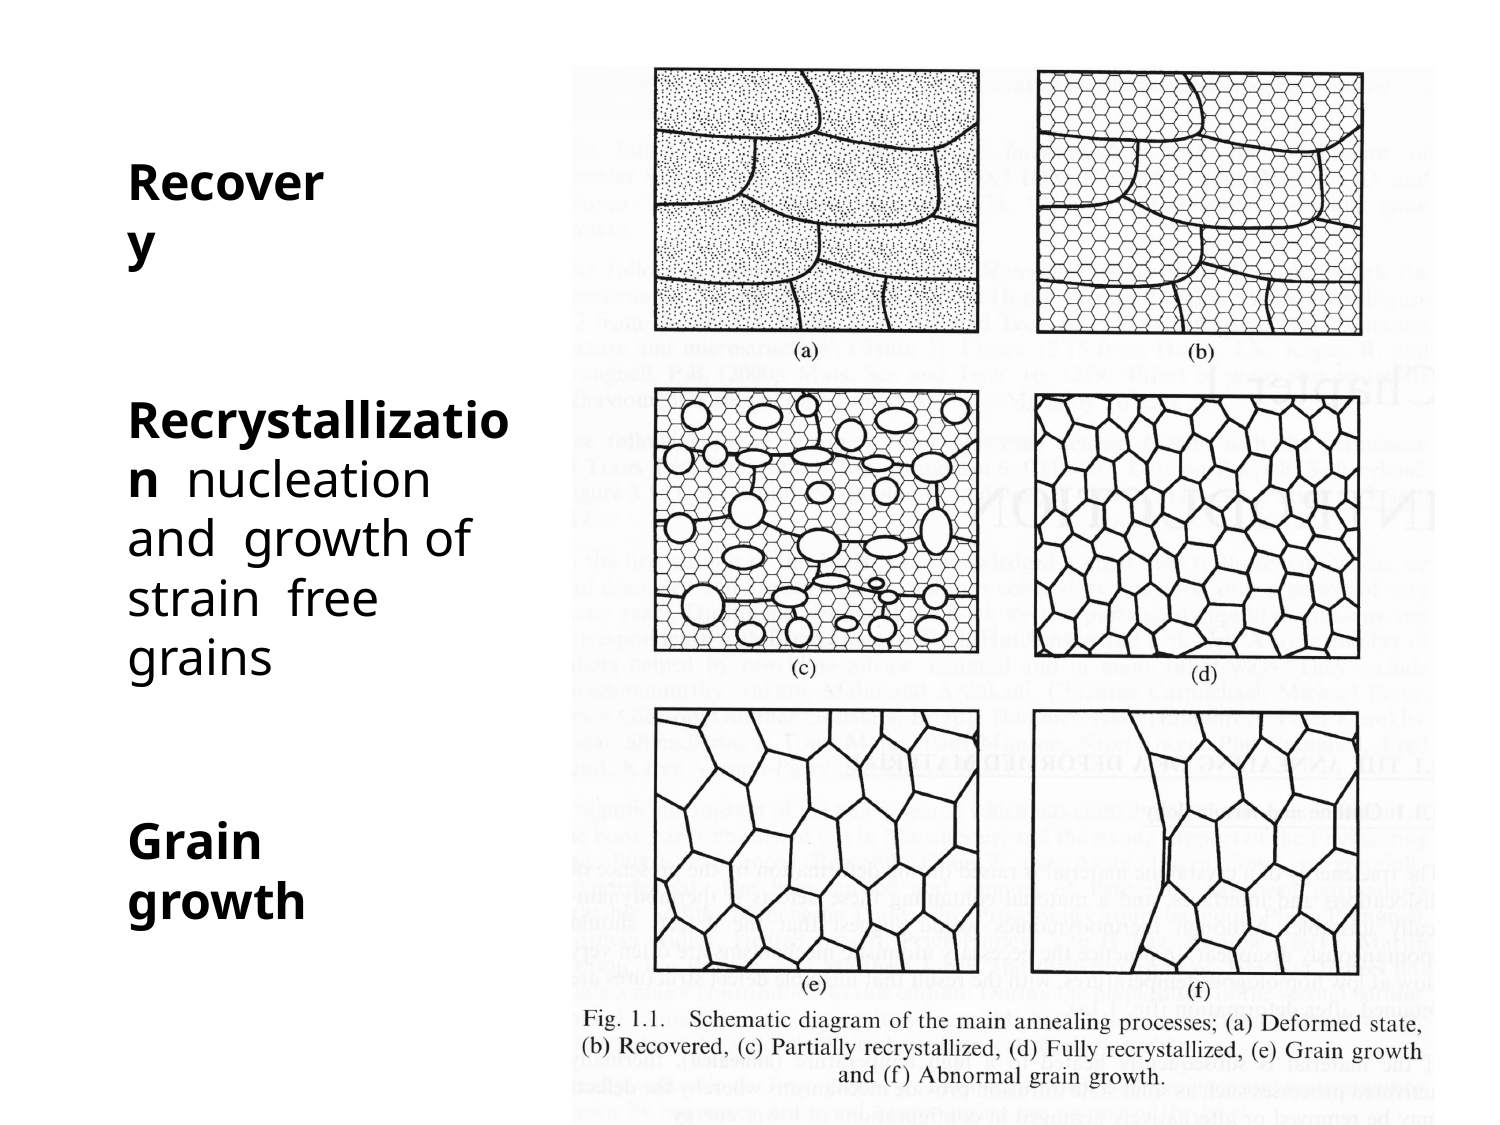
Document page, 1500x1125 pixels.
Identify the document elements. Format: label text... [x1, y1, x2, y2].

text_box Recrystallization nucleation and growth of strain free grains [125, 388, 529, 688]
text_box Recovery [125, 148, 346, 271]
text_box Grain growth [125, 807, 441, 930]
picture [572, 66, 1435, 1125]
